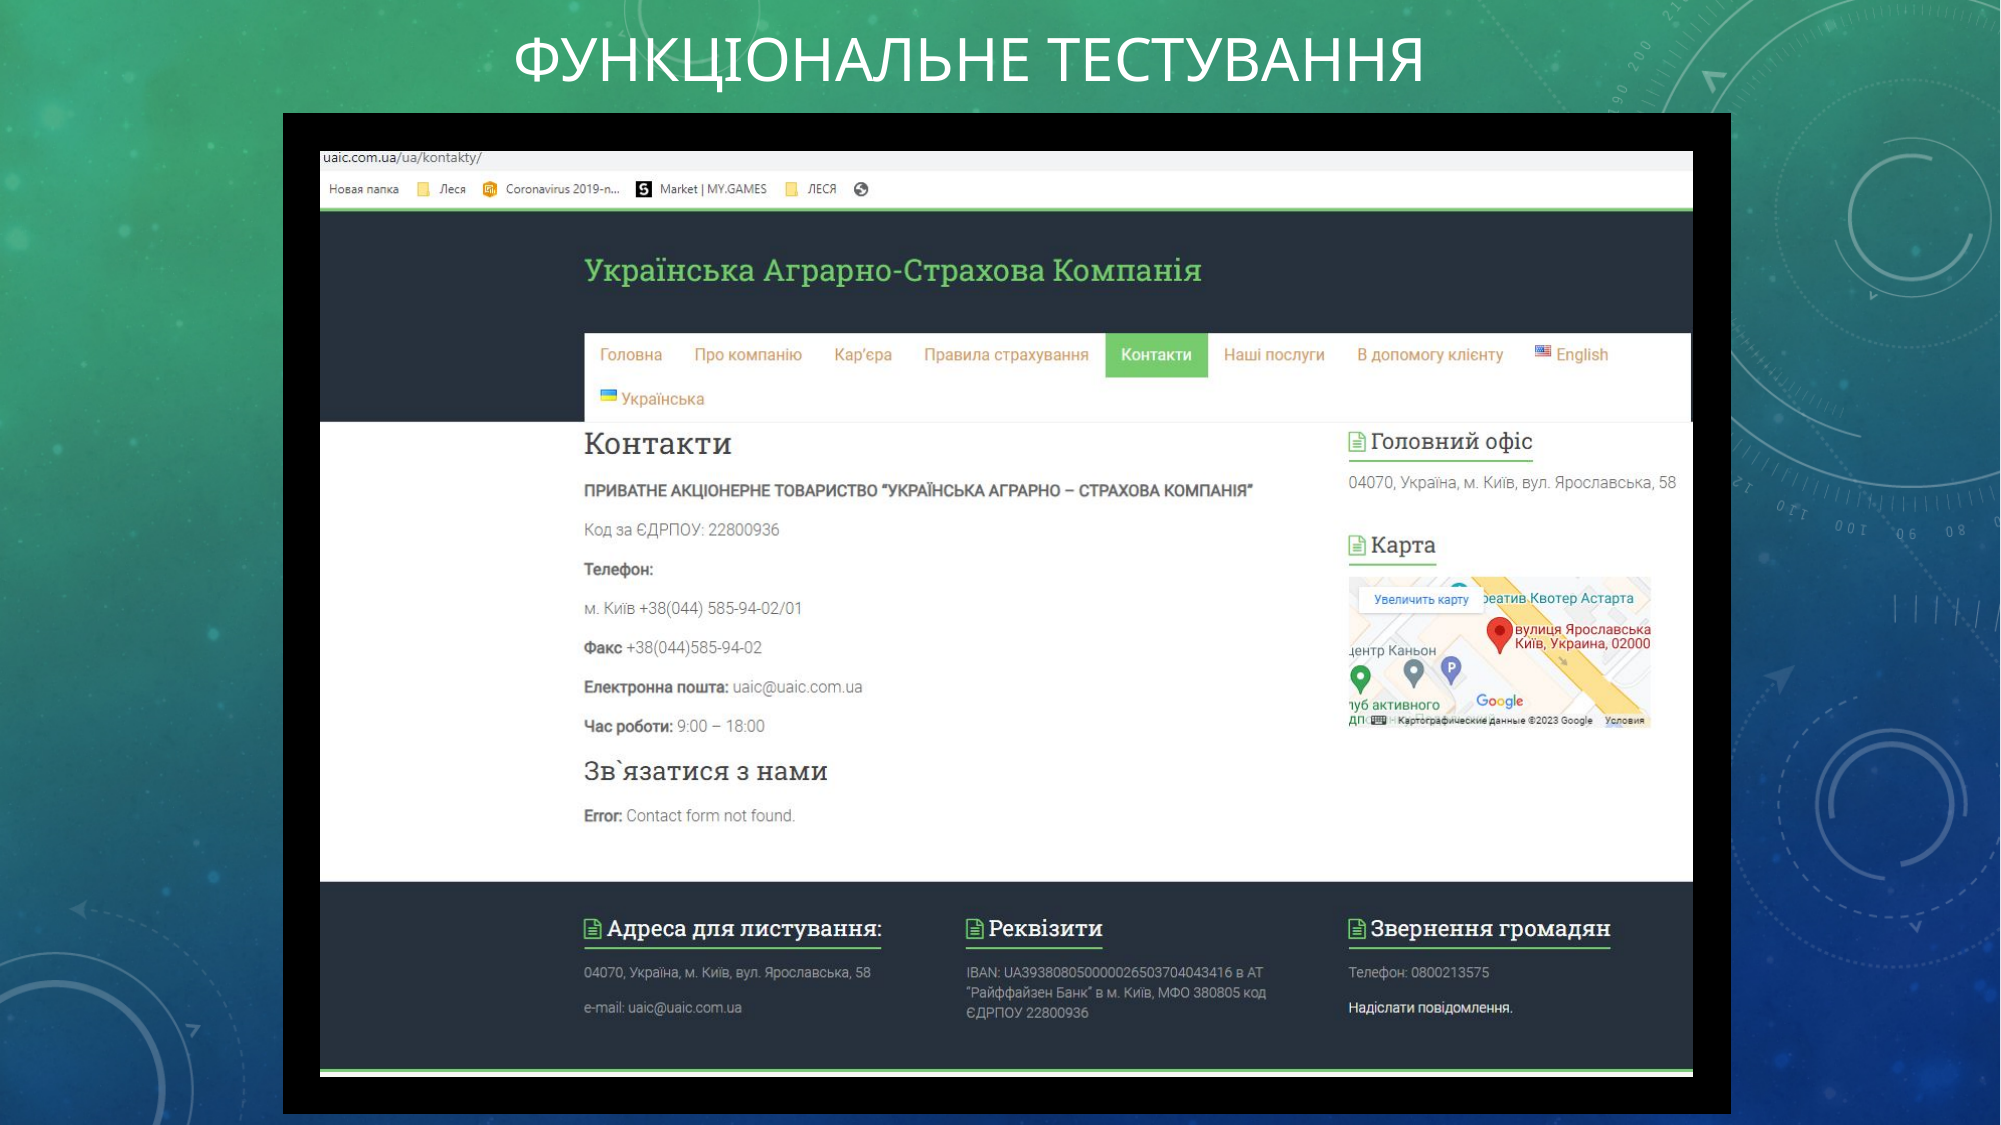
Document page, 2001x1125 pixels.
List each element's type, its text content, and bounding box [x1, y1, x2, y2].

picture [0, 0, 2001, 1125]
title функціональне тестування [139, 13, 1802, 101]
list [319, 150, 1694, 1077]
